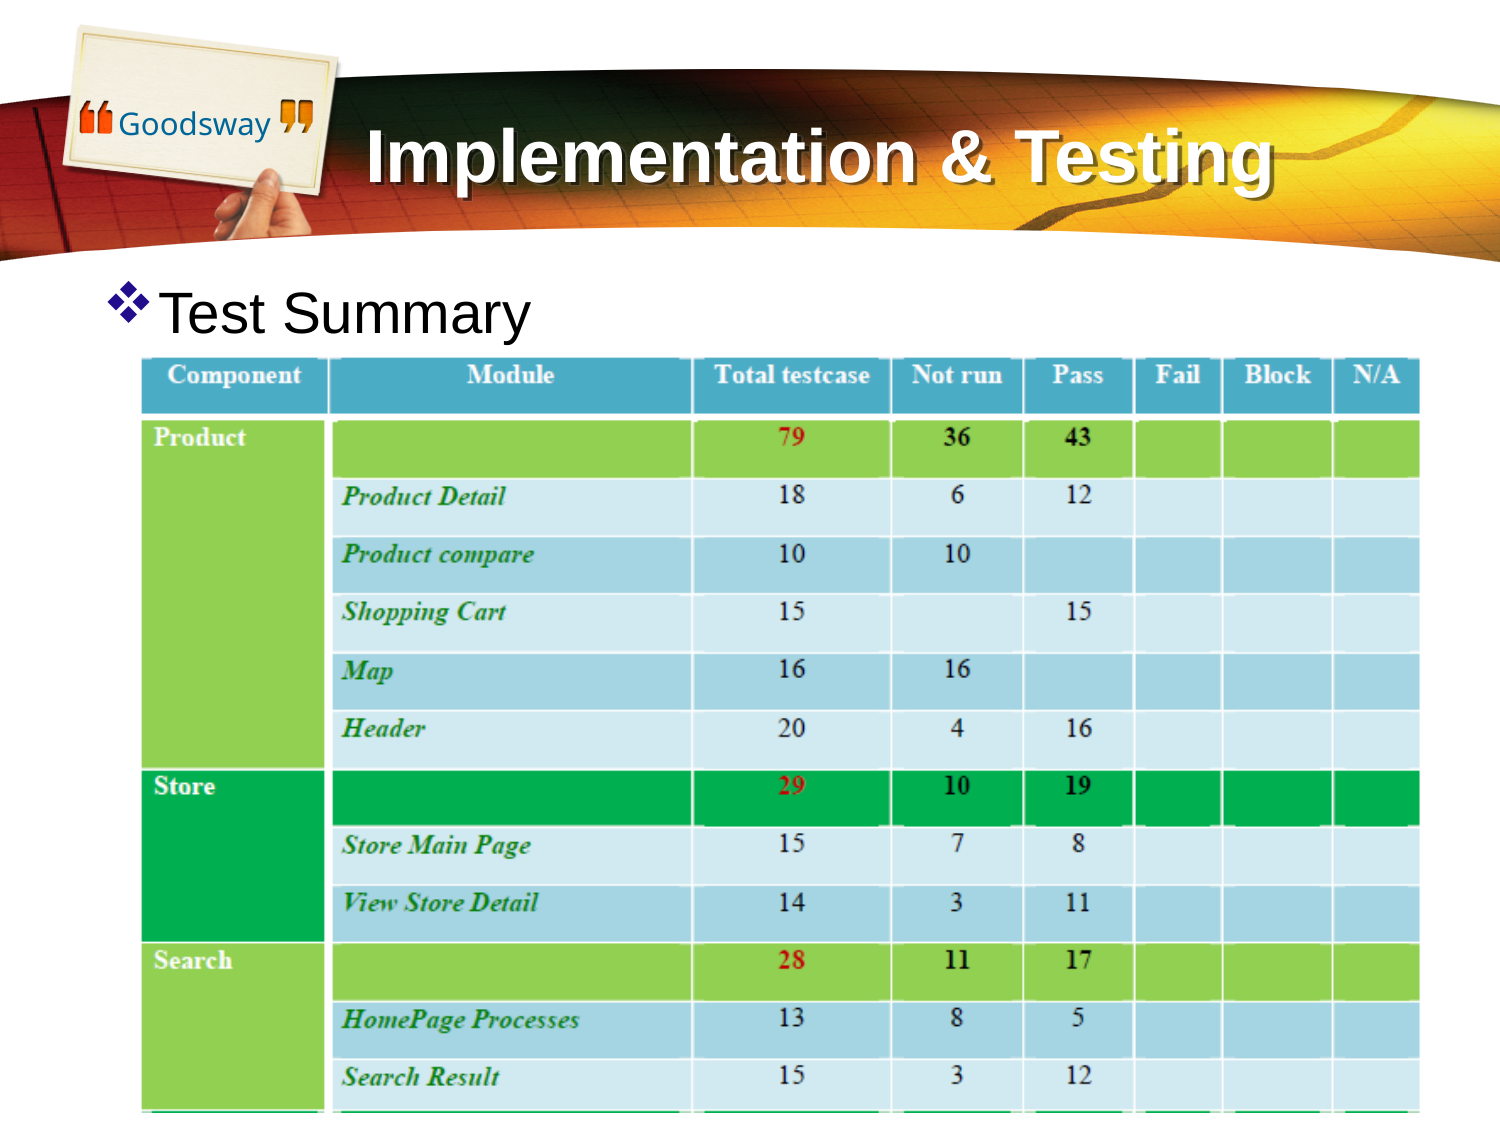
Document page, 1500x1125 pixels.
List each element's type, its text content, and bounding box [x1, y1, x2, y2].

title Implementation & Testing [349, 112, 1313, 193]
list Test Summary [87, 267, 1432, 1038]
picture [0, 24, 1500, 271]
text_box Goodsway [103, 96, 287, 149]
picture [137, 353, 1426, 1113]
